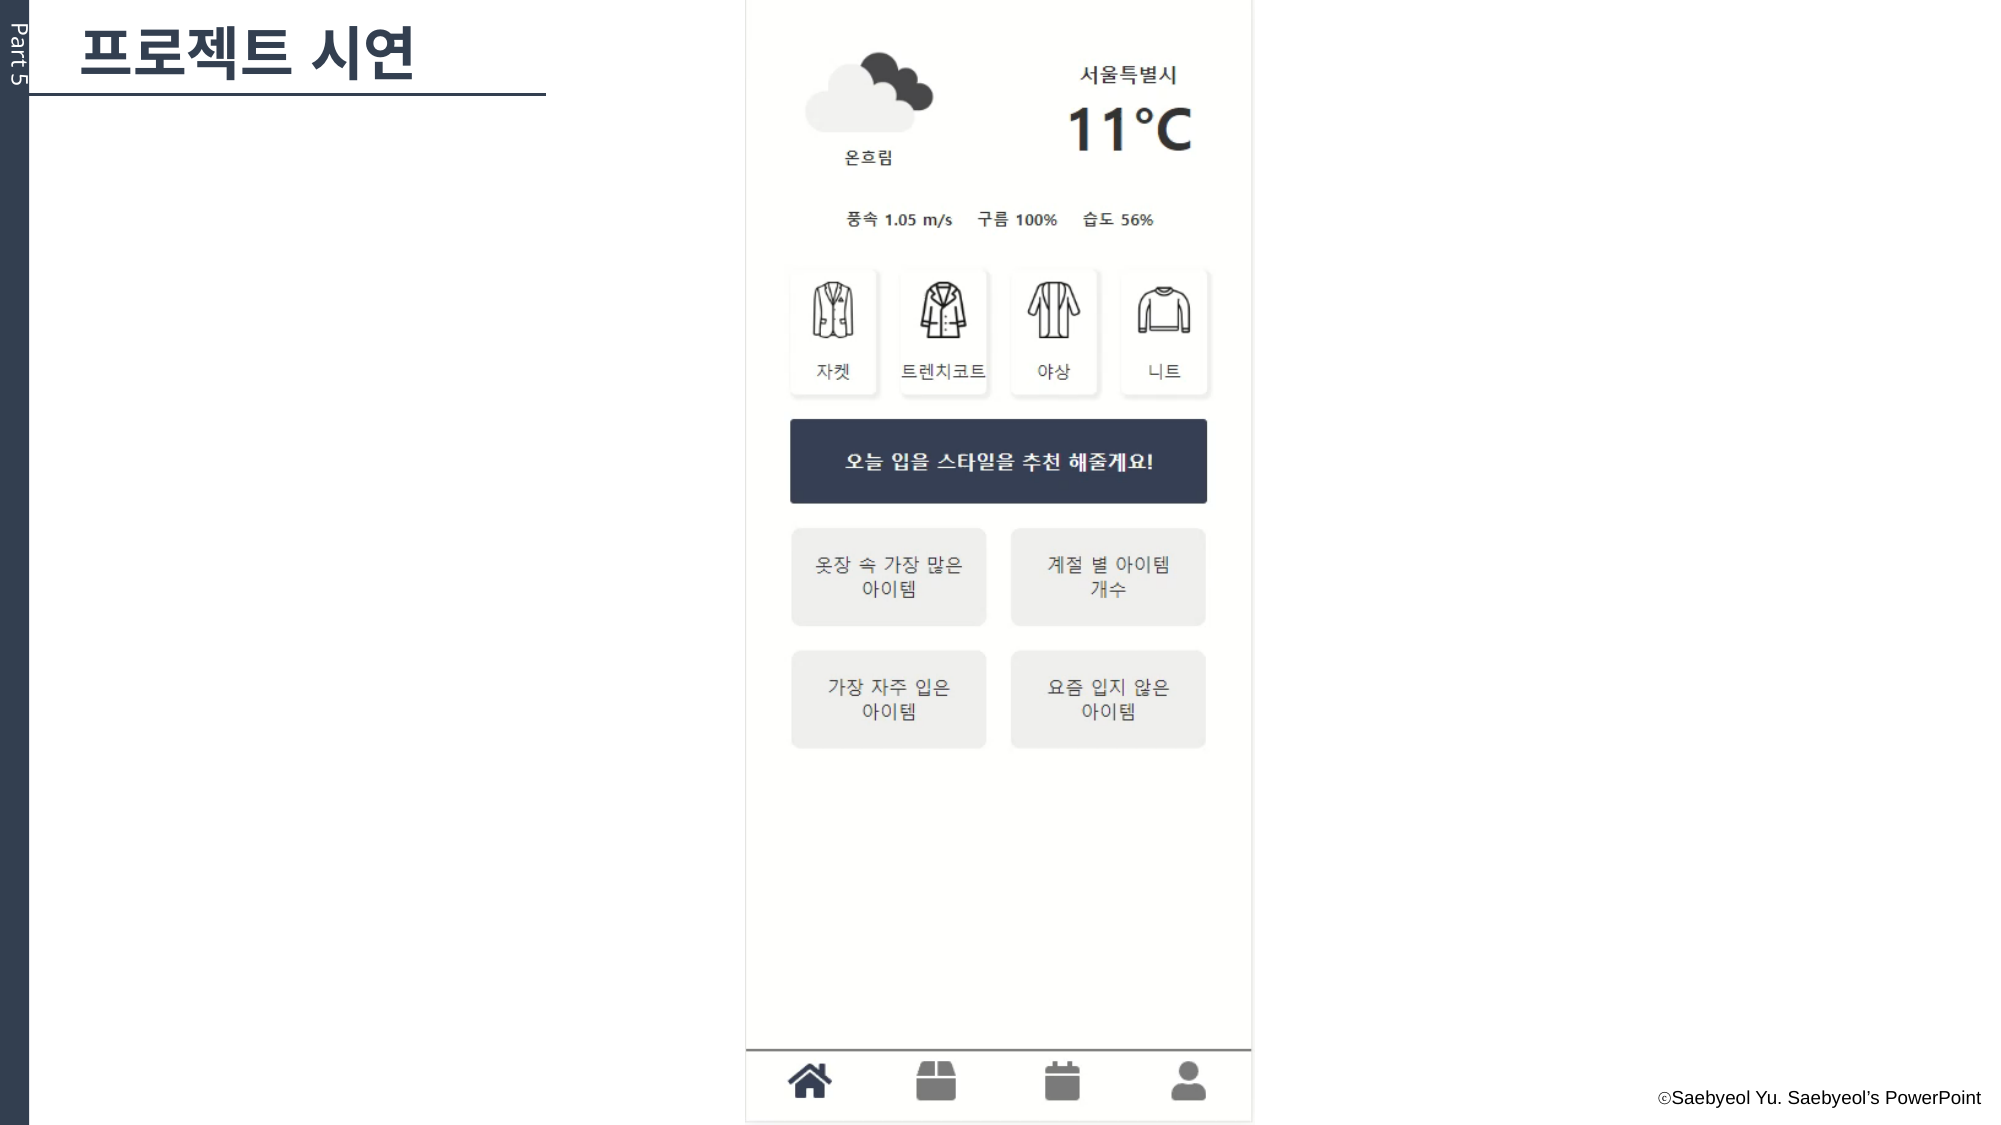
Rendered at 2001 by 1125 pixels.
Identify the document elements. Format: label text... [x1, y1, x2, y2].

text_box [0, 0, 30, 8]
text_box 프로젝트 시연 [65, 9, 433, 93]
text_box Part 5 [0, 8, 42, 312]
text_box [744, 0, 1255, 1125]
text_box [0, 312, 30, 1125]
